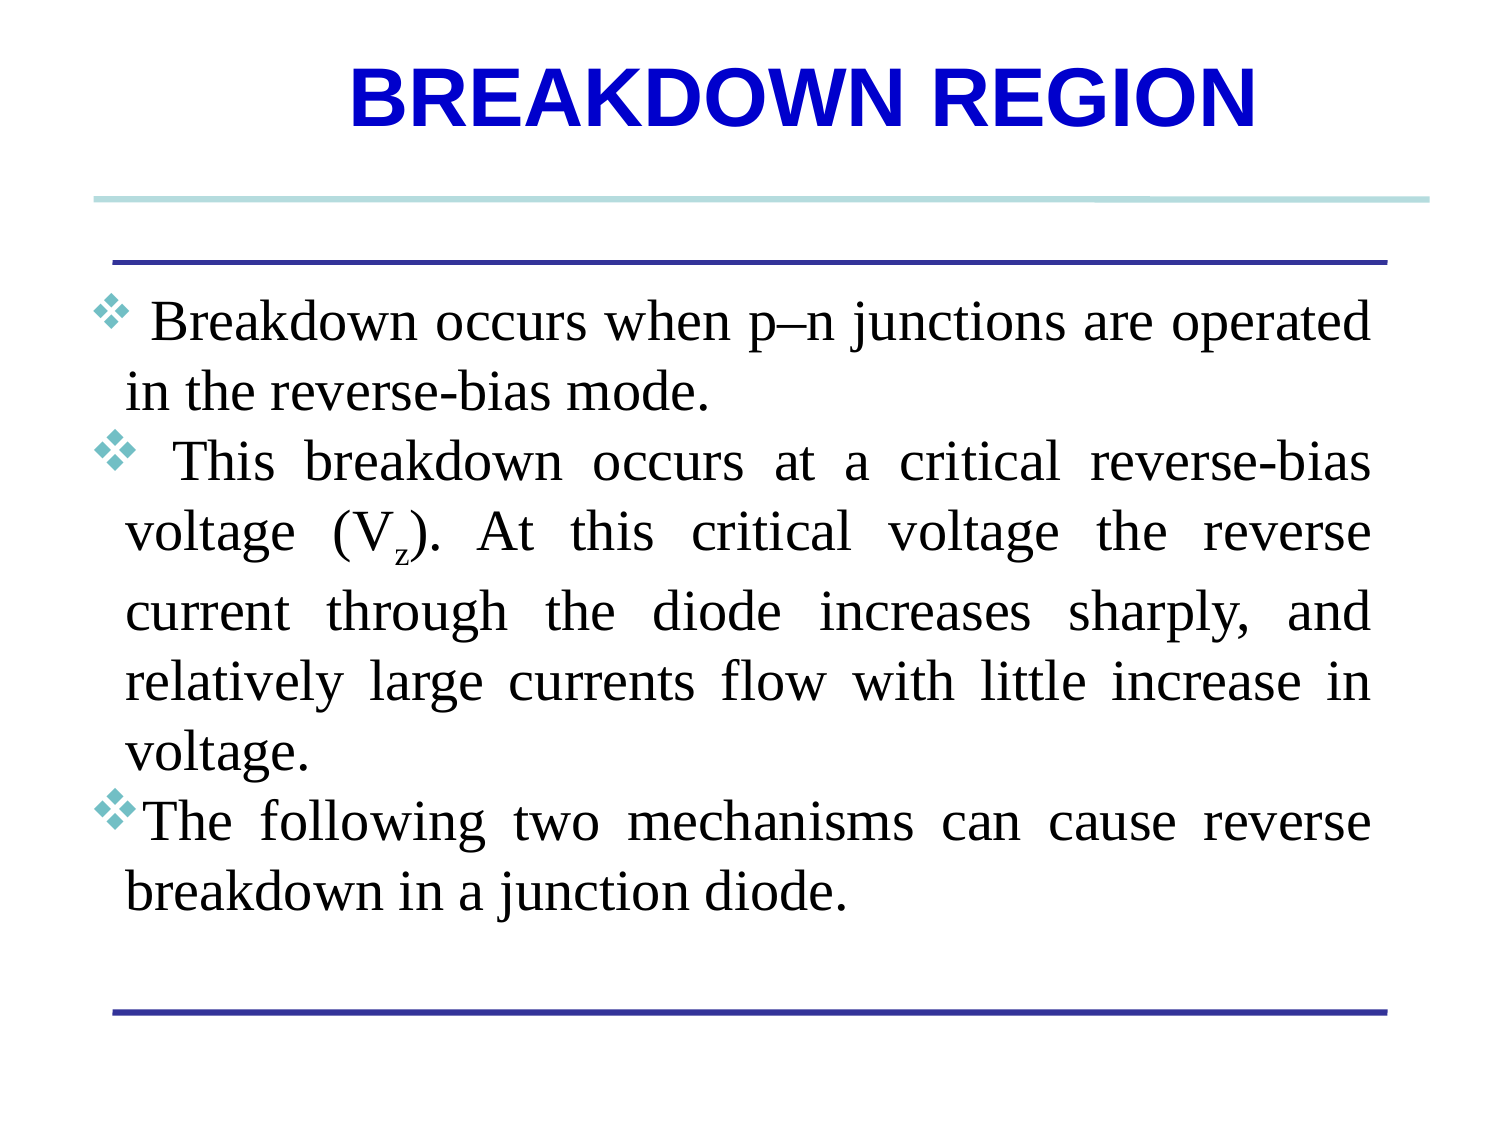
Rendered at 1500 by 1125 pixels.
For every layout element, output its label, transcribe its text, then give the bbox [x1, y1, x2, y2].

text_box BREAKDOWN REGION [333, 36, 1274, 151]
text_box Breakdown occurs when p–n junctions are operated in the reverse-bias mode. This breakdown occurs at a critical reverse-bias voltage (Vz). At this critical voltage the reverse current through the diode increases sharply, and relatively large currents flow with little increase in voltage. The following two mechanisms can cause reverse breakdown in a junction diode. [75, 275, 1388, 930]
